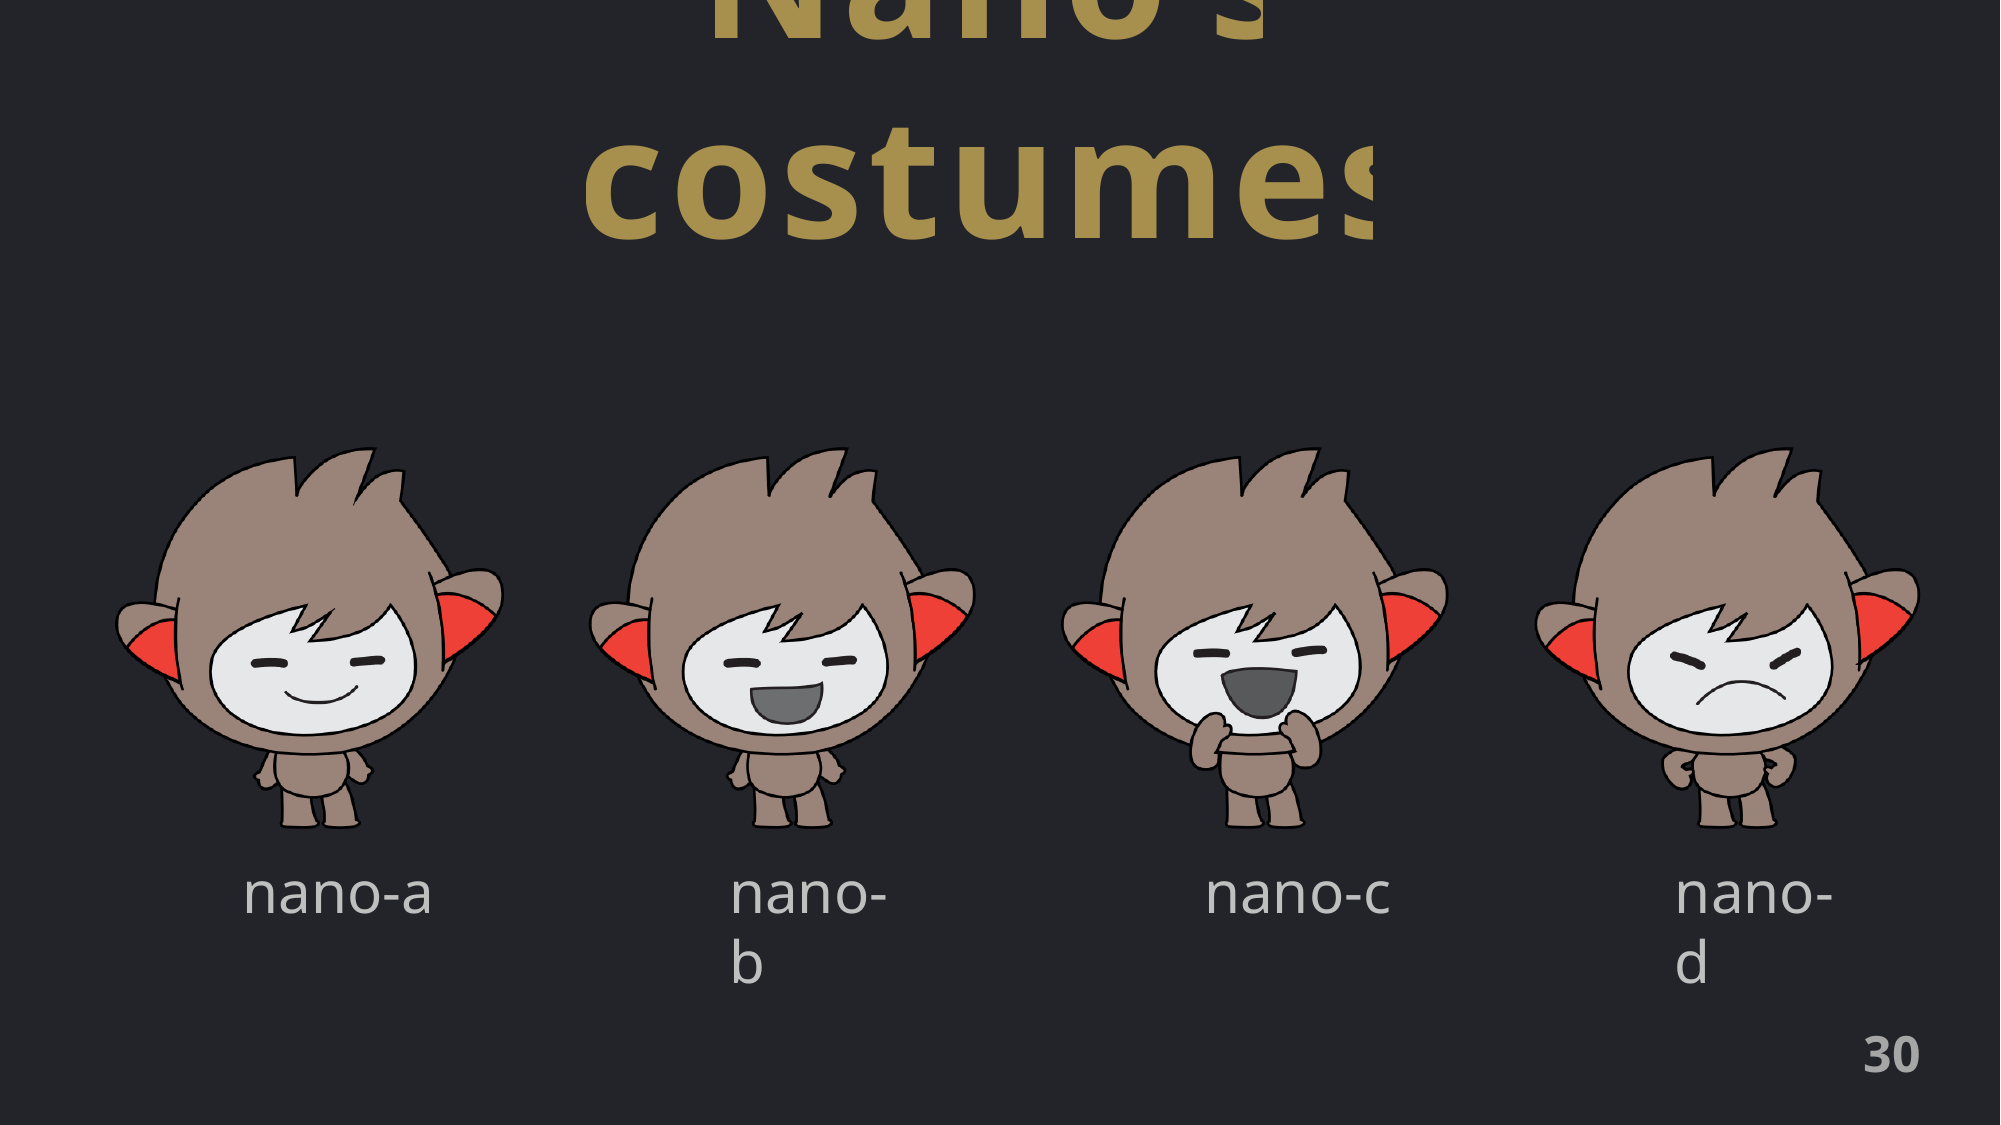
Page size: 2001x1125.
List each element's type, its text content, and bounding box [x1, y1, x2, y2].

slide_number 30 [1485, 1026, 1936, 1087]
picture [115, 447, 504, 829]
text_box Nano’s costumes [364, 23, 1636, 287]
text_box [0, 0, 2000, 1125]
picture [1060, 447, 1449, 829]
text_box nano-a [228, 848, 452, 933]
picture [588, 447, 976, 829]
text_box nano-c [1189, 848, 1413, 933]
text_box nano-d [1660, 847, 1884, 1003]
picture [1533, 447, 1921, 829]
text_box nano-b [714, 847, 938, 1003]
